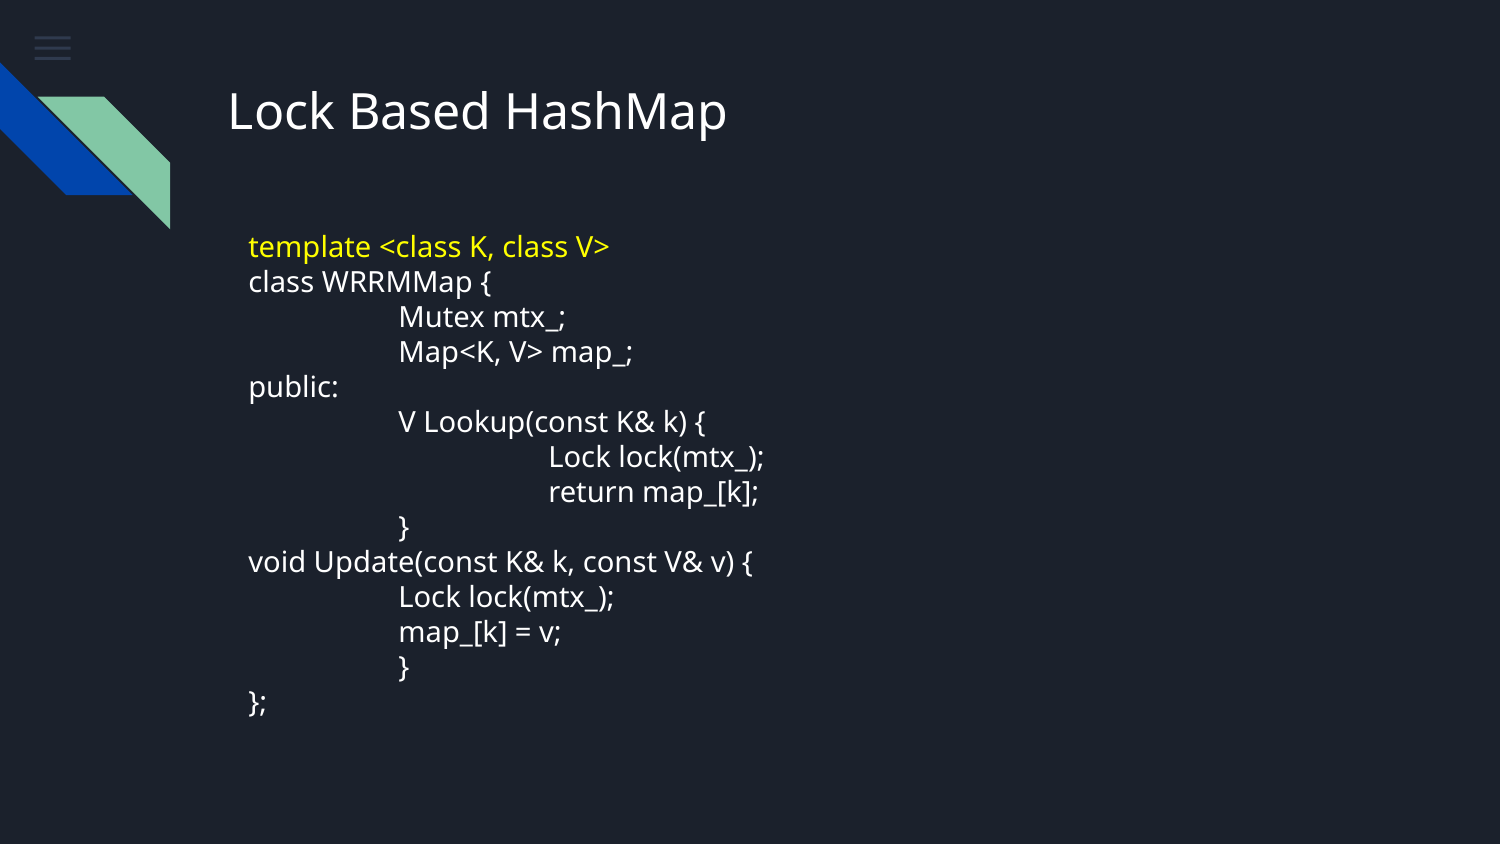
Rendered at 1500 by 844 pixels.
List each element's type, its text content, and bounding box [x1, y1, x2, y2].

title Lock Based HashMap [212, 64, 1368, 215]
list template <class K, class V> class WRRMMap { Mutex mtx_; Map<K, V> map_; public: V Lookup(const K& k) { Lock lock(mtx_); return map_[k]; } void Update(const K& k, const V& v) { Lock lock(mtx_); map_[k] = v; } }; [233, 221, 815, 761]
